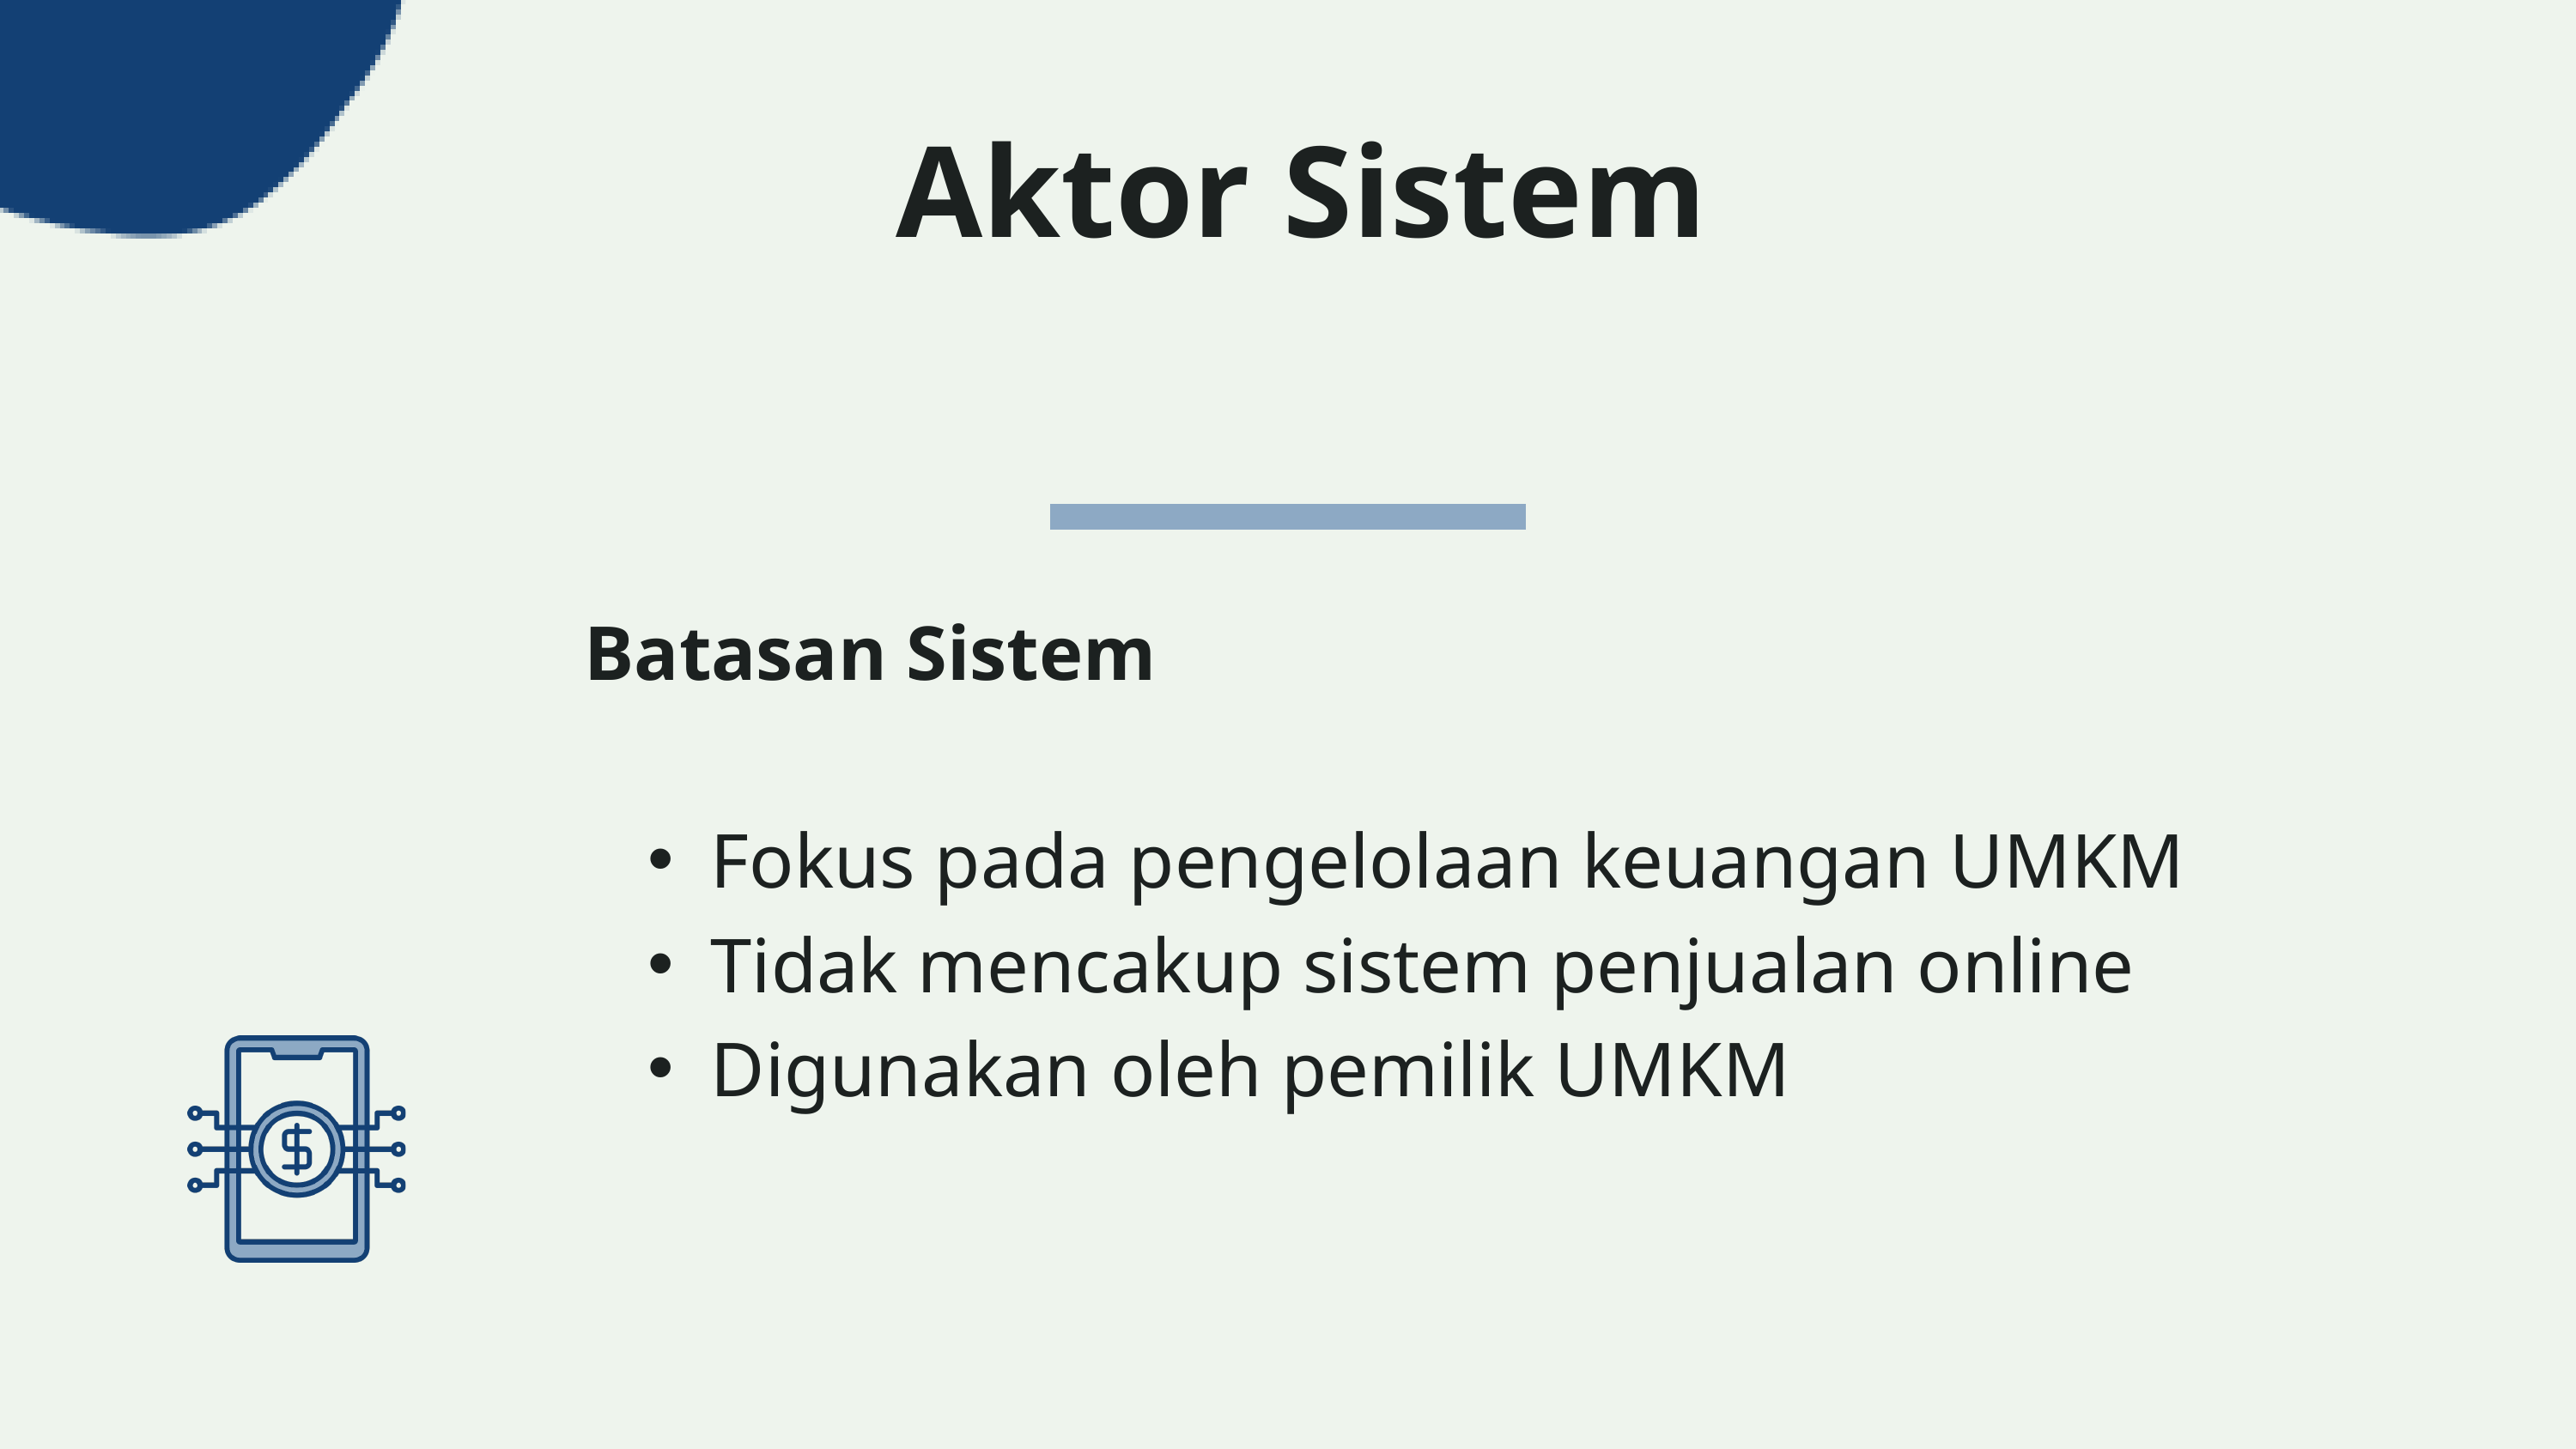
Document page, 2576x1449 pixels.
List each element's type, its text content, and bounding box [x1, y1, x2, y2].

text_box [1049, 504, 1527, 530]
text_box [0, 0, 406, 244]
text_box Batasan Sistem Fokus pada pengelolaan keuangan UMKM Tidak mencakup sistem penjualan online Digunakan oleh pemilik UMKM [584, 591, 2432, 1216]
text_box Aktor Sistem [471, 136, 2165, 263]
text_box [187, 1035, 406, 1263]
